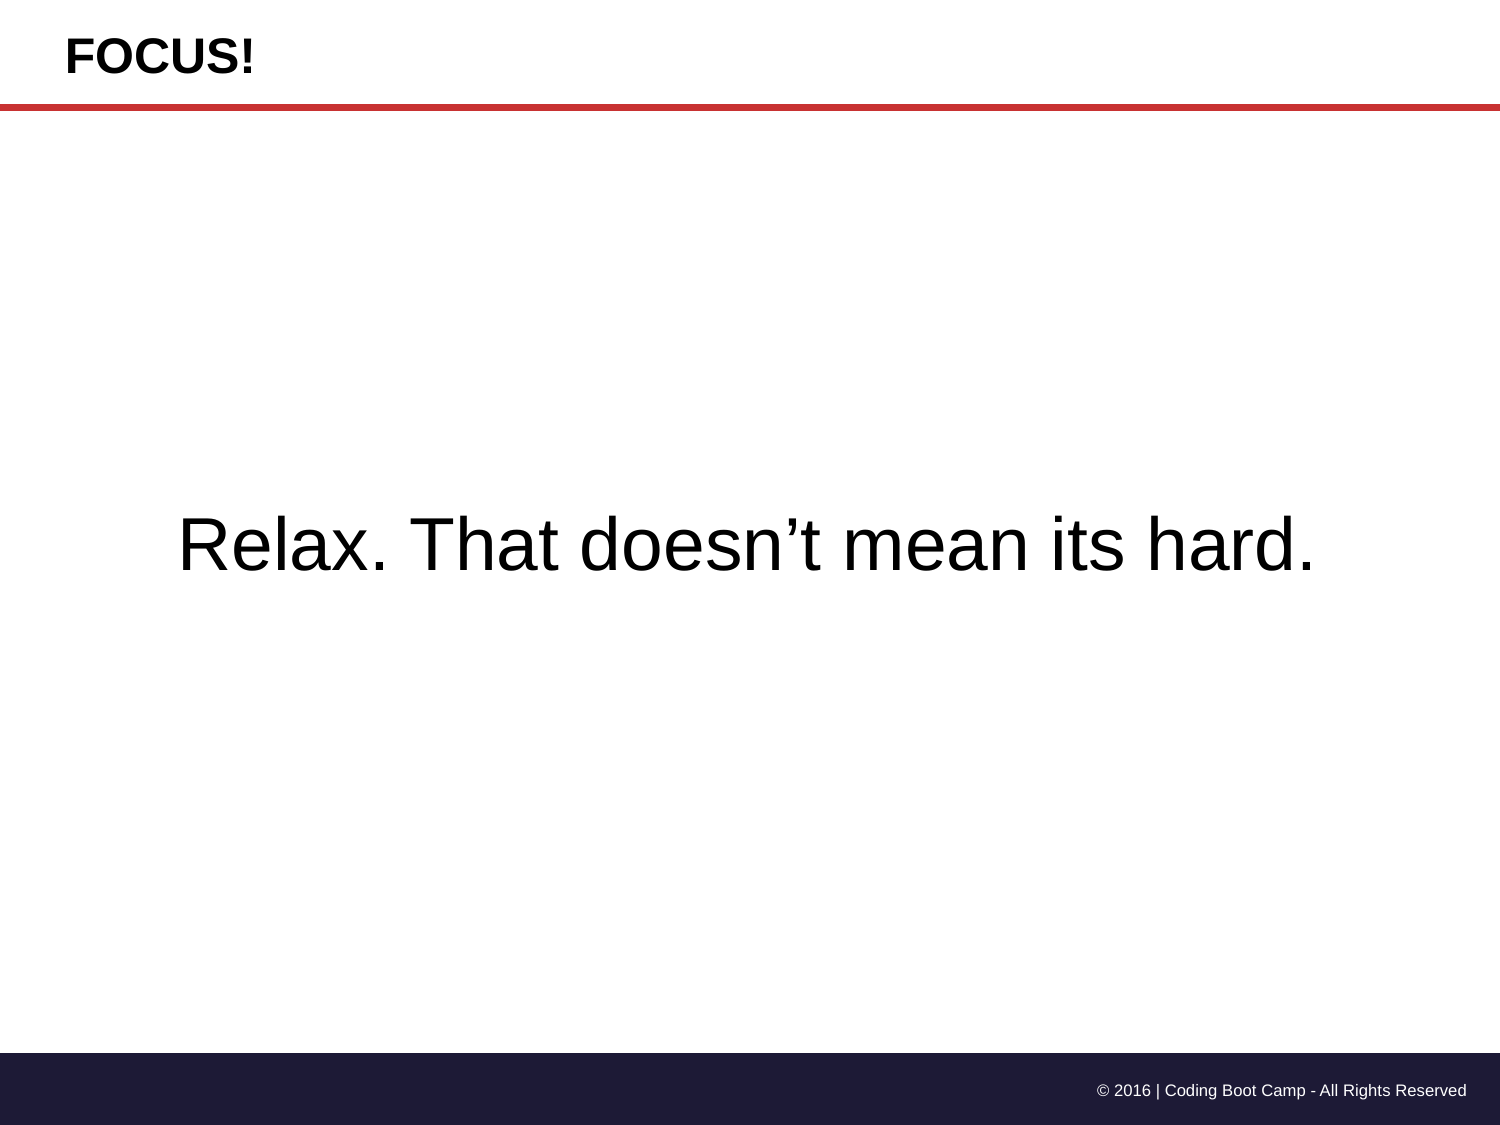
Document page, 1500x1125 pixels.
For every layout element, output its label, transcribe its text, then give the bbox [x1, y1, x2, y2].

text_box FOCUS! [50, 16, 913, 91]
text_box Relax. That doesn’t mean its hard. [72, 487, 1423, 611]
